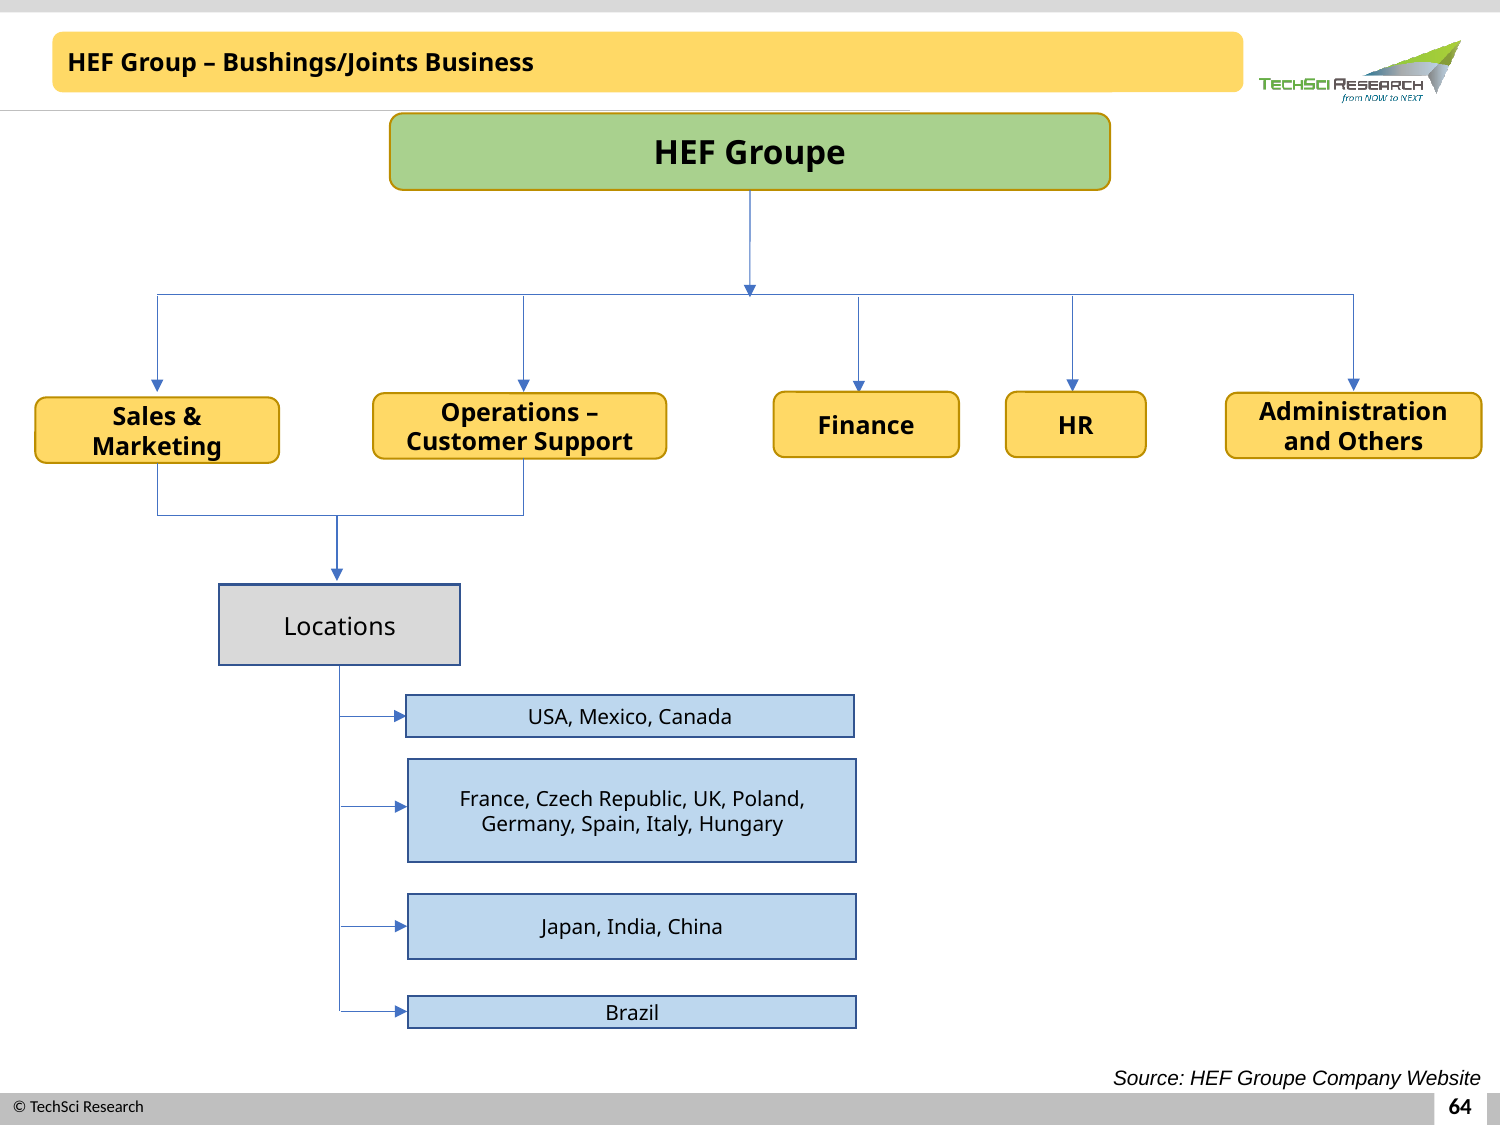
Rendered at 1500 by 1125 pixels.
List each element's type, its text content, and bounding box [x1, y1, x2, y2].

text_box Japan, India, China [407, 893, 857, 960]
text_box [51, 30, 1245, 94]
text_box France, Czech Republic, UK, Poland, Germany, Spain, Italy, Hungary [407, 758, 857, 863]
text_box HEF Group – Bushings/Joints Business [52, 39, 1149, 84]
text_box Operations – Customer Support [372, 392, 668, 460]
text_box Source: HEF Groupe Company Website [826, 1057, 1496, 1098]
text_box HR [1004, 390, 1147, 459]
text_box Sales & Marketing [34, 396, 281, 464]
text_box Locations [218, 583, 461, 666]
text_box USA, Mexico, Canada [405, 694, 855, 738]
picture [1257, 39, 1461, 104]
text_box Finance [772, 390, 961, 459]
text_box Brazil [407, 995, 857, 1029]
text_box HEF Groupe [388, 112, 1112, 191]
text_box Administration and Others [1224, 391, 1483, 460]
